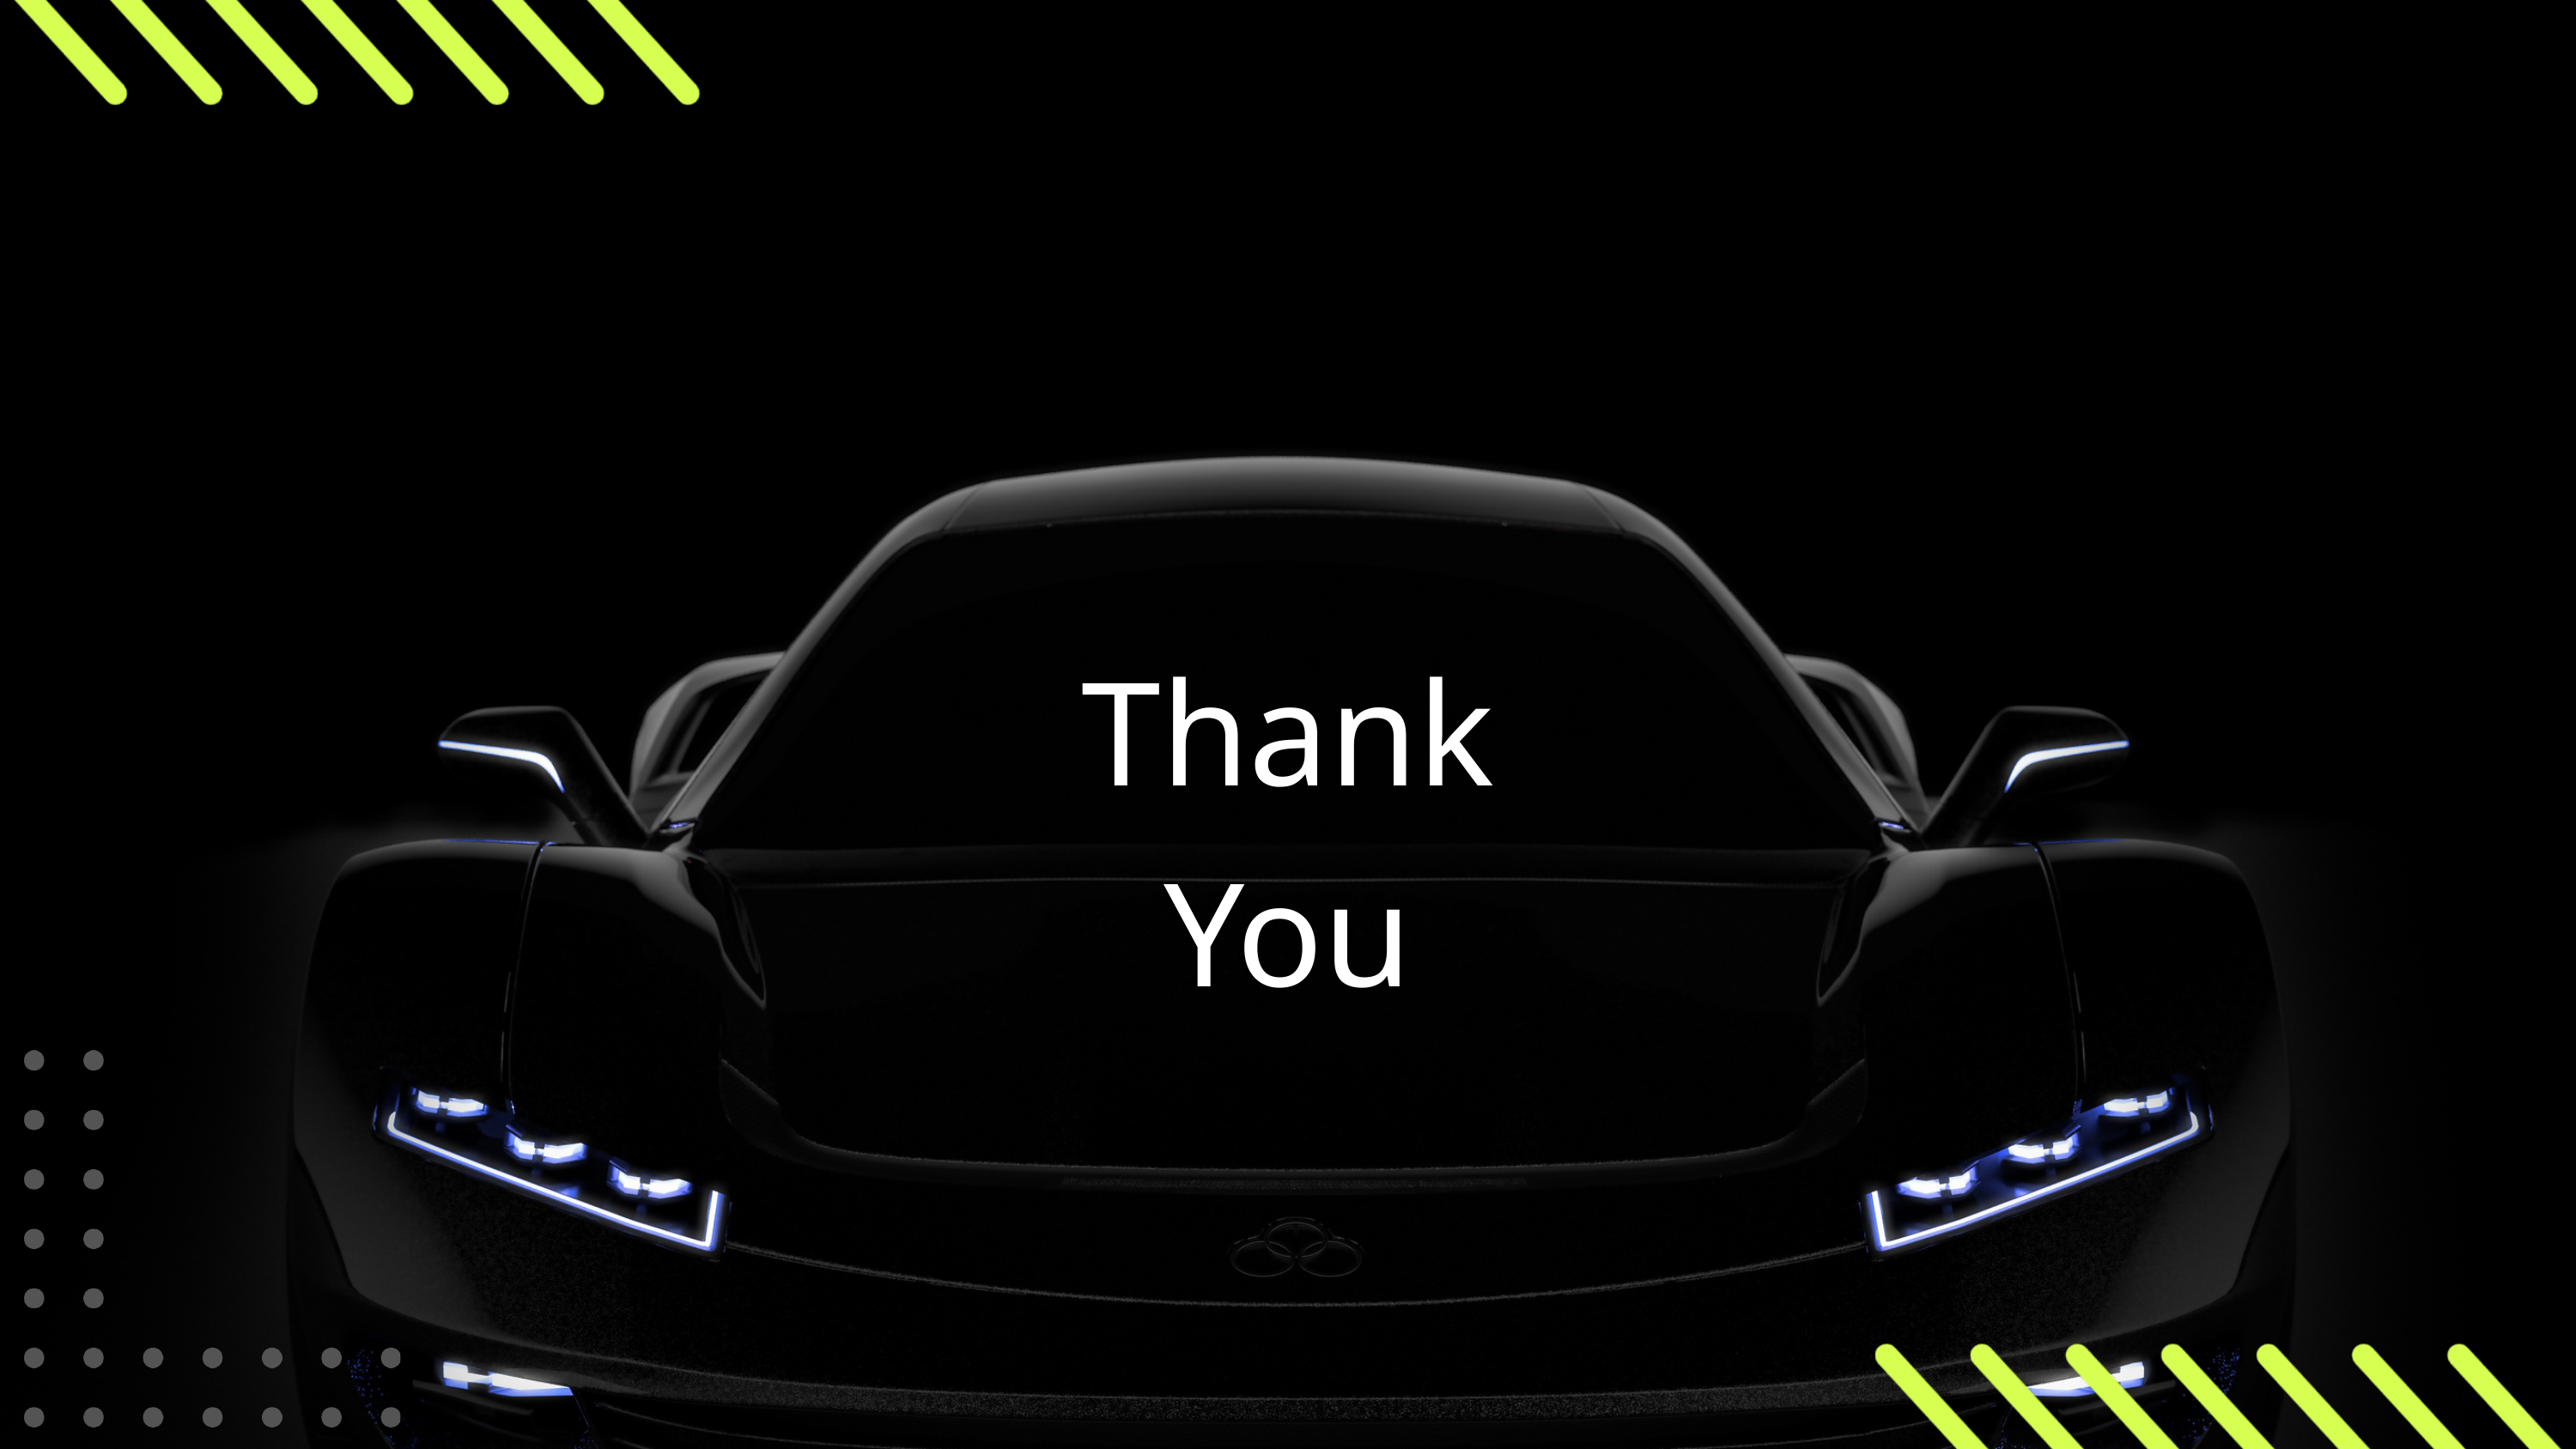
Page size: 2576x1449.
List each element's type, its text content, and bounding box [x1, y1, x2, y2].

text_box Thank You [1007, 614, 1569, 1016]
text_box [1874, 1343, 2576, 1449]
text_box [0, 0, 2576, 1449]
text_box [0, 0, 702, 106]
text_box [0, 1050, 401, 1449]
